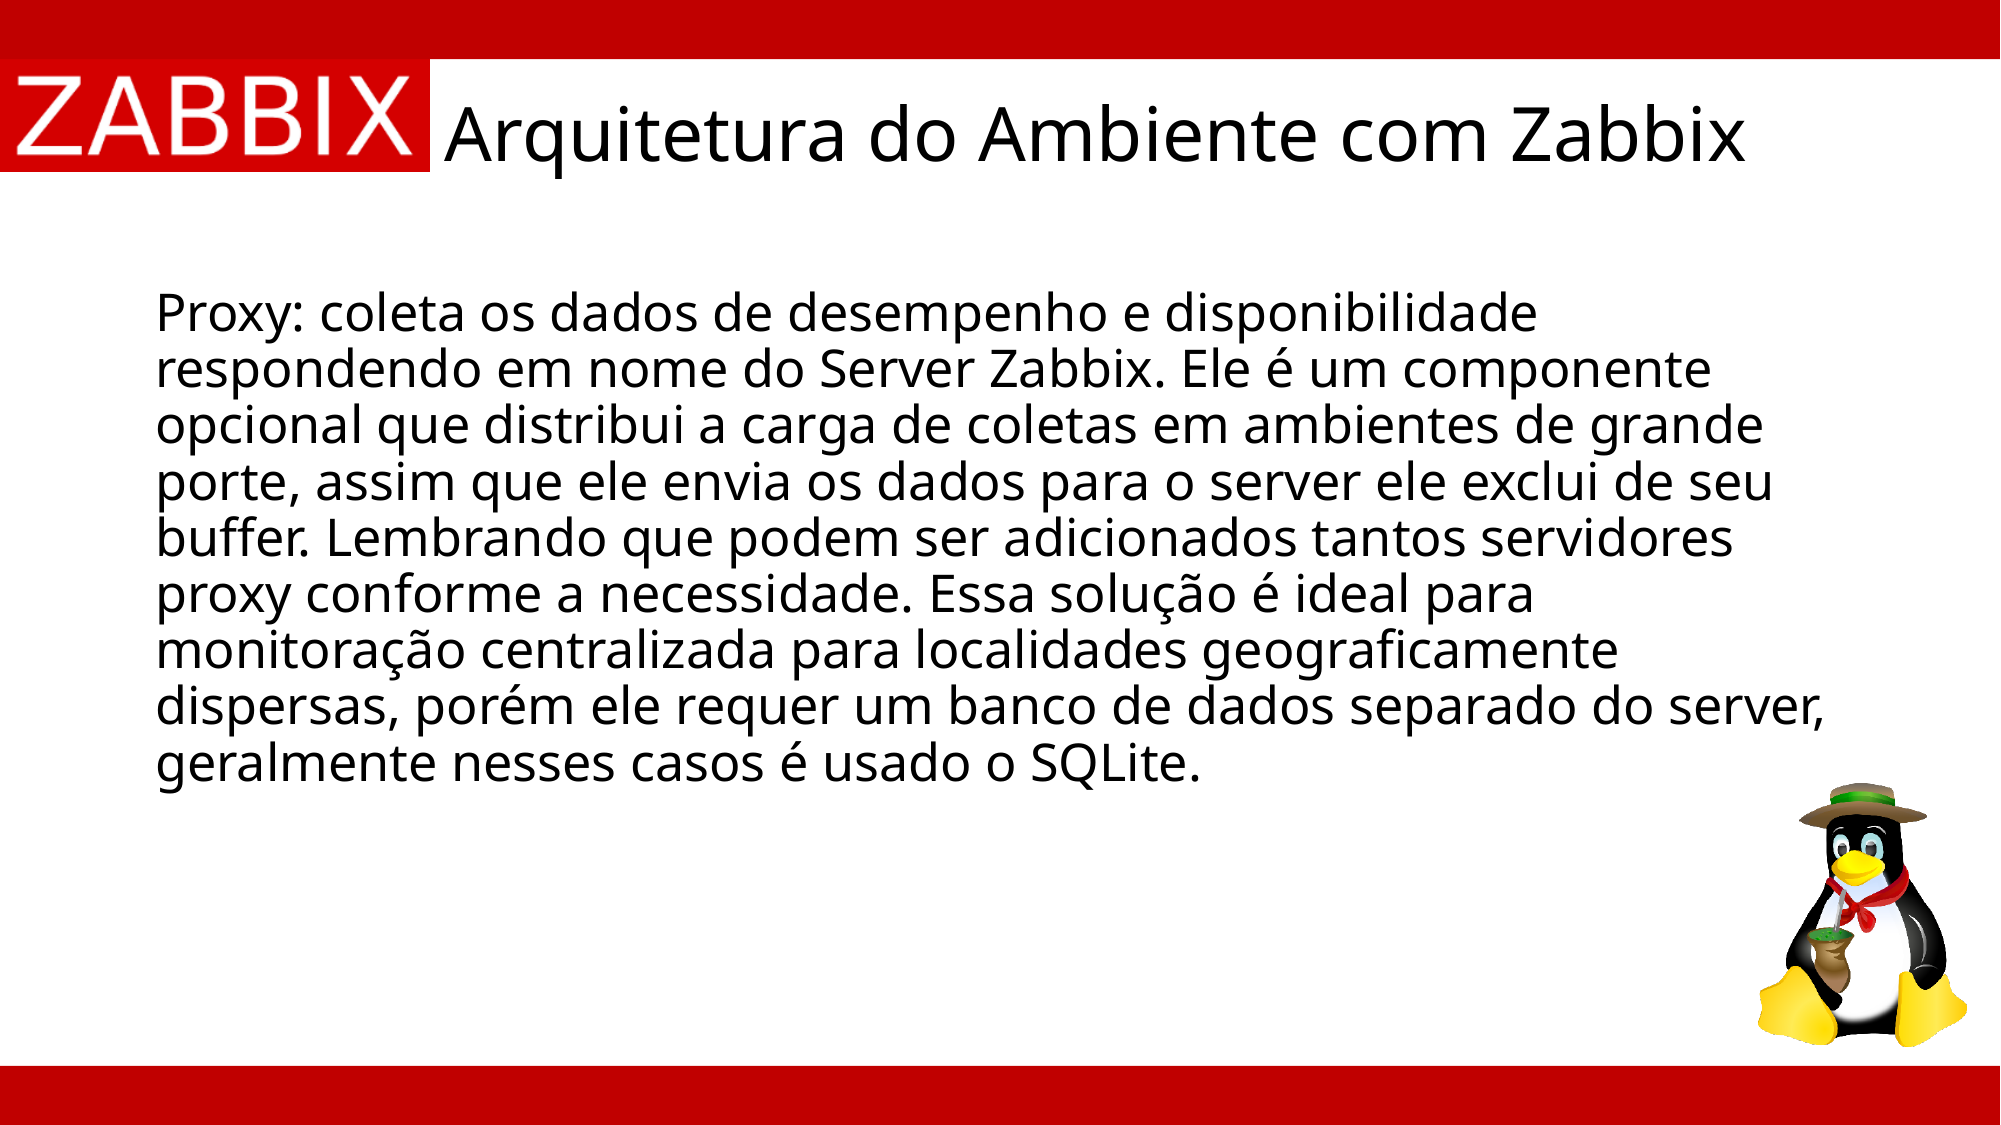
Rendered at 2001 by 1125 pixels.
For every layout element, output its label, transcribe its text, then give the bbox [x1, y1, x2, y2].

text_box [0, 0, 2000, 60]
text_box Proxy: coleta os dados de desempenho e disponibilidade respondendo em nome do Server Zabbix. Ele é um componente opcional que distribui a carga de coletas em ambientes de grande porte, assim que ele envia os dados para o server ele exclui de seu buffer. Lembrando que podem ser adicionados tantos servidores proxy conforme a necessidade. Essa solução é ideal para monitoração centralizada para localidades geograficamente dispersas, porém ele requer um banco de dados separado do server, geralmente nesses casos é usado o SQLite. [140, 171, 1860, 957]
picture [1758, 783, 1967, 1047]
title Arquitetura do Ambiente com Zabbix [430, 60, 2000, 217]
text_box [0, 1065, 2000, 1125]
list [0, 59, 430, 172]
